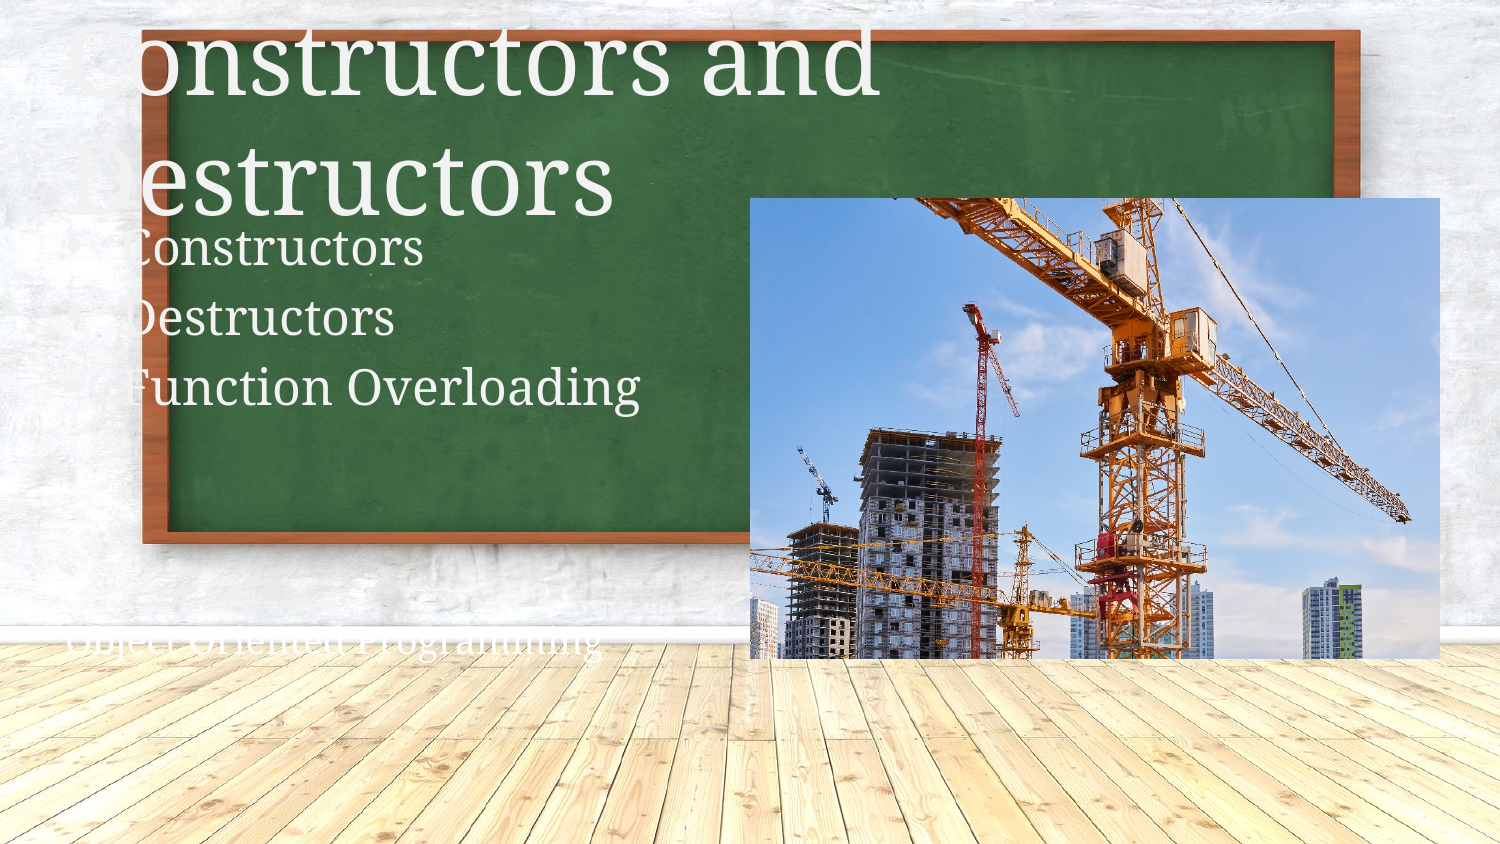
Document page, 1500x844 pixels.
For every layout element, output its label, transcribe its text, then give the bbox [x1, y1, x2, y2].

list Constructors Destructors Function Overloading [50, 208, 675, 621]
picture [0, 0, 1500, 844]
title Constructors and Destructors [50, 33, 1450, 197]
